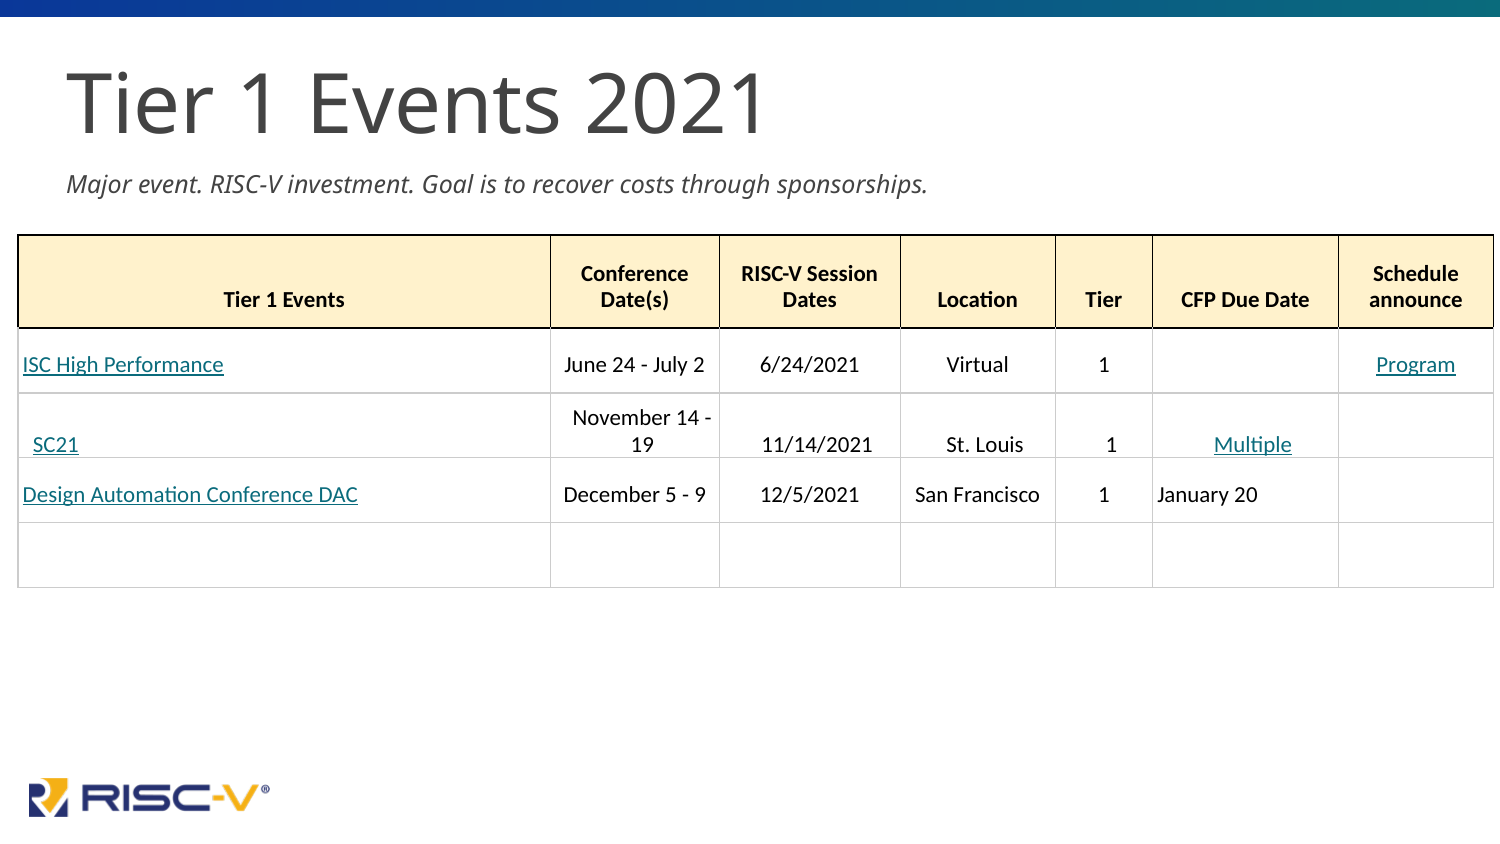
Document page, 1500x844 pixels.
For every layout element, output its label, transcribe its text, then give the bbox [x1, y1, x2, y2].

picture [29, 778, 270, 817]
table_cell 11/14/2021 [720, 394, 900, 457]
table_cell 1 [1056, 329, 1152, 392]
table_cell 1 [1056, 458, 1152, 522]
table_cell January 20 [1153, 458, 1338, 522]
table_cell June 24 - July 2 [551, 329, 719, 392]
table_cell [551, 523, 719, 587]
table_cell [1056, 523, 1152, 587]
table_cell [901, 523, 1055, 587]
table_cell Design Automation Conference DAC [19, 458, 550, 522]
table_header Location [901, 236, 1055, 327]
table_cell 12/5/2021 [720, 458, 900, 522]
table_cell [720, 523, 900, 587]
table_cell [1339, 523, 1493, 587]
table_header Tier 1 Events [19, 236, 550, 327]
table_header Schedule announce [1339, 236, 1493, 327]
table_cell Virtual [901, 329, 1055, 392]
table_header CFP Due Date [1153, 236, 1338, 327]
table_cell 6/24/2021 [720, 329, 900, 392]
text_box Major event. RISC-V investment. Goal is to recover costs through sponsorships. [51, 149, 1423, 214]
title Tier 1 Events 2021 [51, 35, 1449, 159]
table_header Conference Date(s) [551, 236, 719, 327]
table_cell [1339, 458, 1493, 522]
table_cell [1153, 329, 1338, 392]
table_cell Multiple [1153, 394, 1338, 457]
table_cell ISC High Performance [19, 329, 550, 392]
table_cell SC21 [19, 394, 550, 457]
table_header Tier [1056, 236, 1152, 327]
table_cell [1153, 523, 1338, 587]
table_header RISC-V Session Dates [720, 236, 900, 327]
table_cell San Francisco [901, 458, 1055, 522]
table_cell [1339, 394, 1493, 457]
table_cell St. Louis [901, 394, 1055, 457]
table_cell [19, 523, 550, 587]
table_cell November 14 - 19 [551, 394, 719, 457]
table_cell December 5 - 9 [551, 458, 719, 522]
table_cell Program [1339, 329, 1493, 392]
table_cell 1 [1056, 394, 1152, 457]
